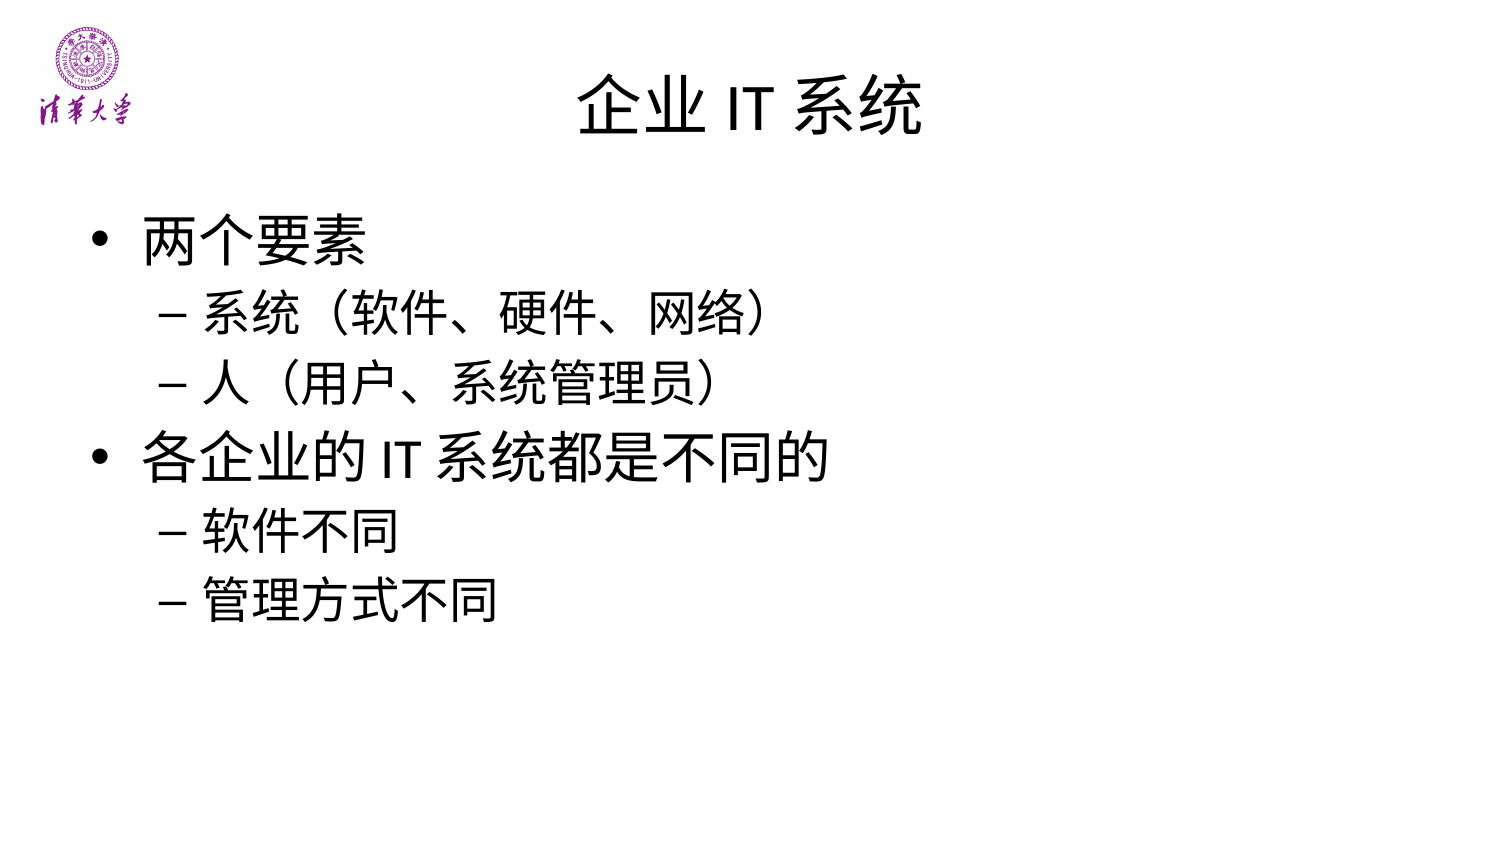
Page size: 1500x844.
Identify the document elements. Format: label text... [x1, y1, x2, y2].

picture [11, 19, 157, 129]
list 两个要素 系统（软件、硬件、网络） 人（用户、系统管理员） 各企业的IT系统都是不同的 软件不同 管理方式不同 [75, 196, 1223, 638]
title 企业IT系统 [75, 33, 1425, 175]
